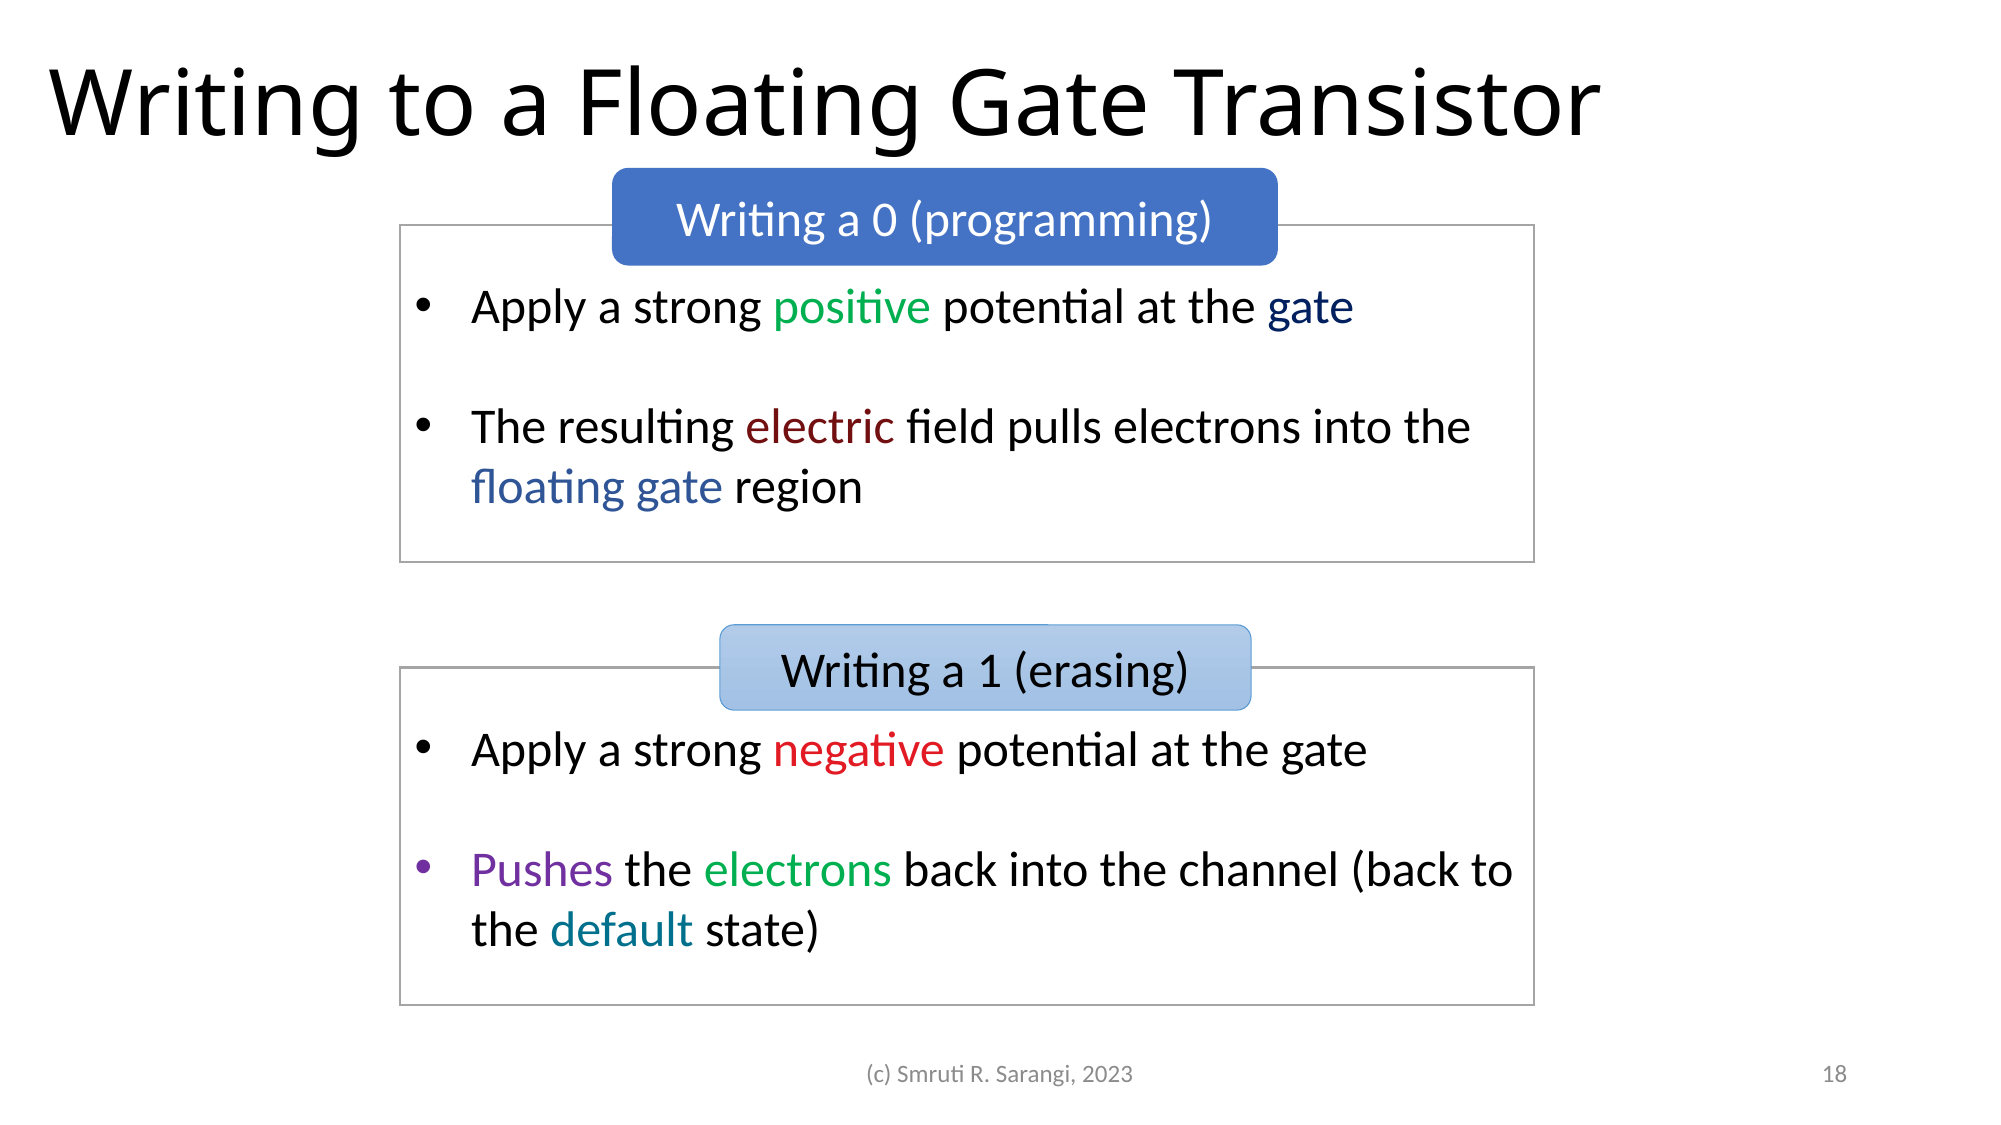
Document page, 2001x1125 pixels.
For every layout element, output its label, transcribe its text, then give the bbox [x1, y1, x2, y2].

text_box Apply a strong negative potential at the gate Pushes the electrons back into the channel (back to the default state) [399, 666, 1535, 1006]
text_box Writing a 1 (erasing) [719, 624, 1252, 711]
text_box Writing a 0 (programming) [610, 166, 1279, 267]
slide_number 18 [1412, 1042, 1863, 1103]
footer (c) Smruti R. Sarangi, 2023 [662, 1042, 1338, 1103]
title Writing to a Floating Gate Transistor [33, 0, 1759, 215]
text_box Apply a strong positive potential at the gate The resulting electric field pulls electrons into the floating gate region [399, 224, 1535, 563]
